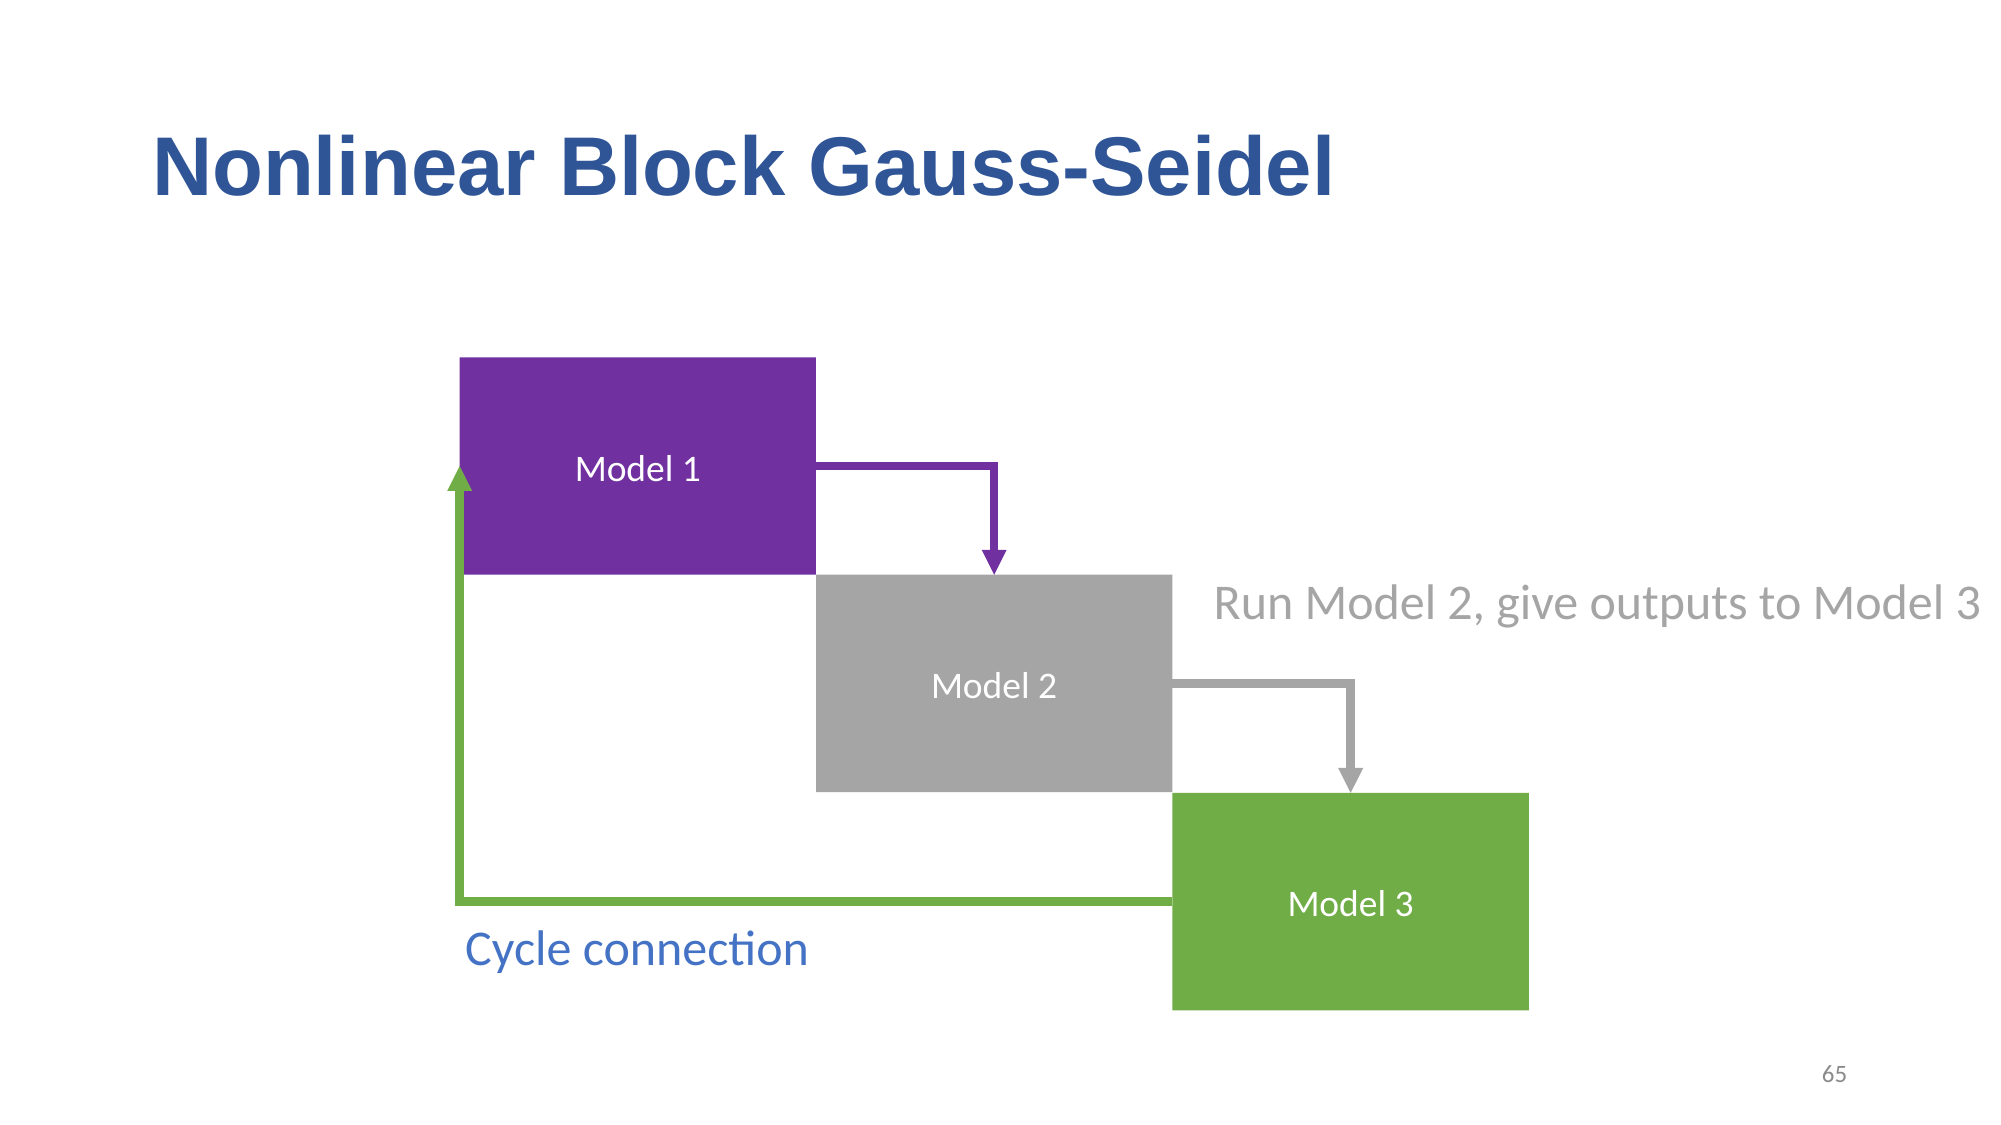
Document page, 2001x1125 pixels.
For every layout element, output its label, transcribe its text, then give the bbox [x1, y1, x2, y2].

text_box Cycle connection [450, 908, 882, 984]
text_box Run Model 2, give outputs to Model 3 [1198, 562, 1997, 638]
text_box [1172, 683, 1351, 793]
slide_number 65 [1412, 1042, 1863, 1103]
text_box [459, 465, 1173, 902]
text_box Model 1 [459, 356, 817, 465]
title Nonlinear Block Gauss-Seidel [137, 59, 1747, 278]
text_box Model 3 [1171, 792, 1530, 1011]
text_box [815, 466, 995, 575]
